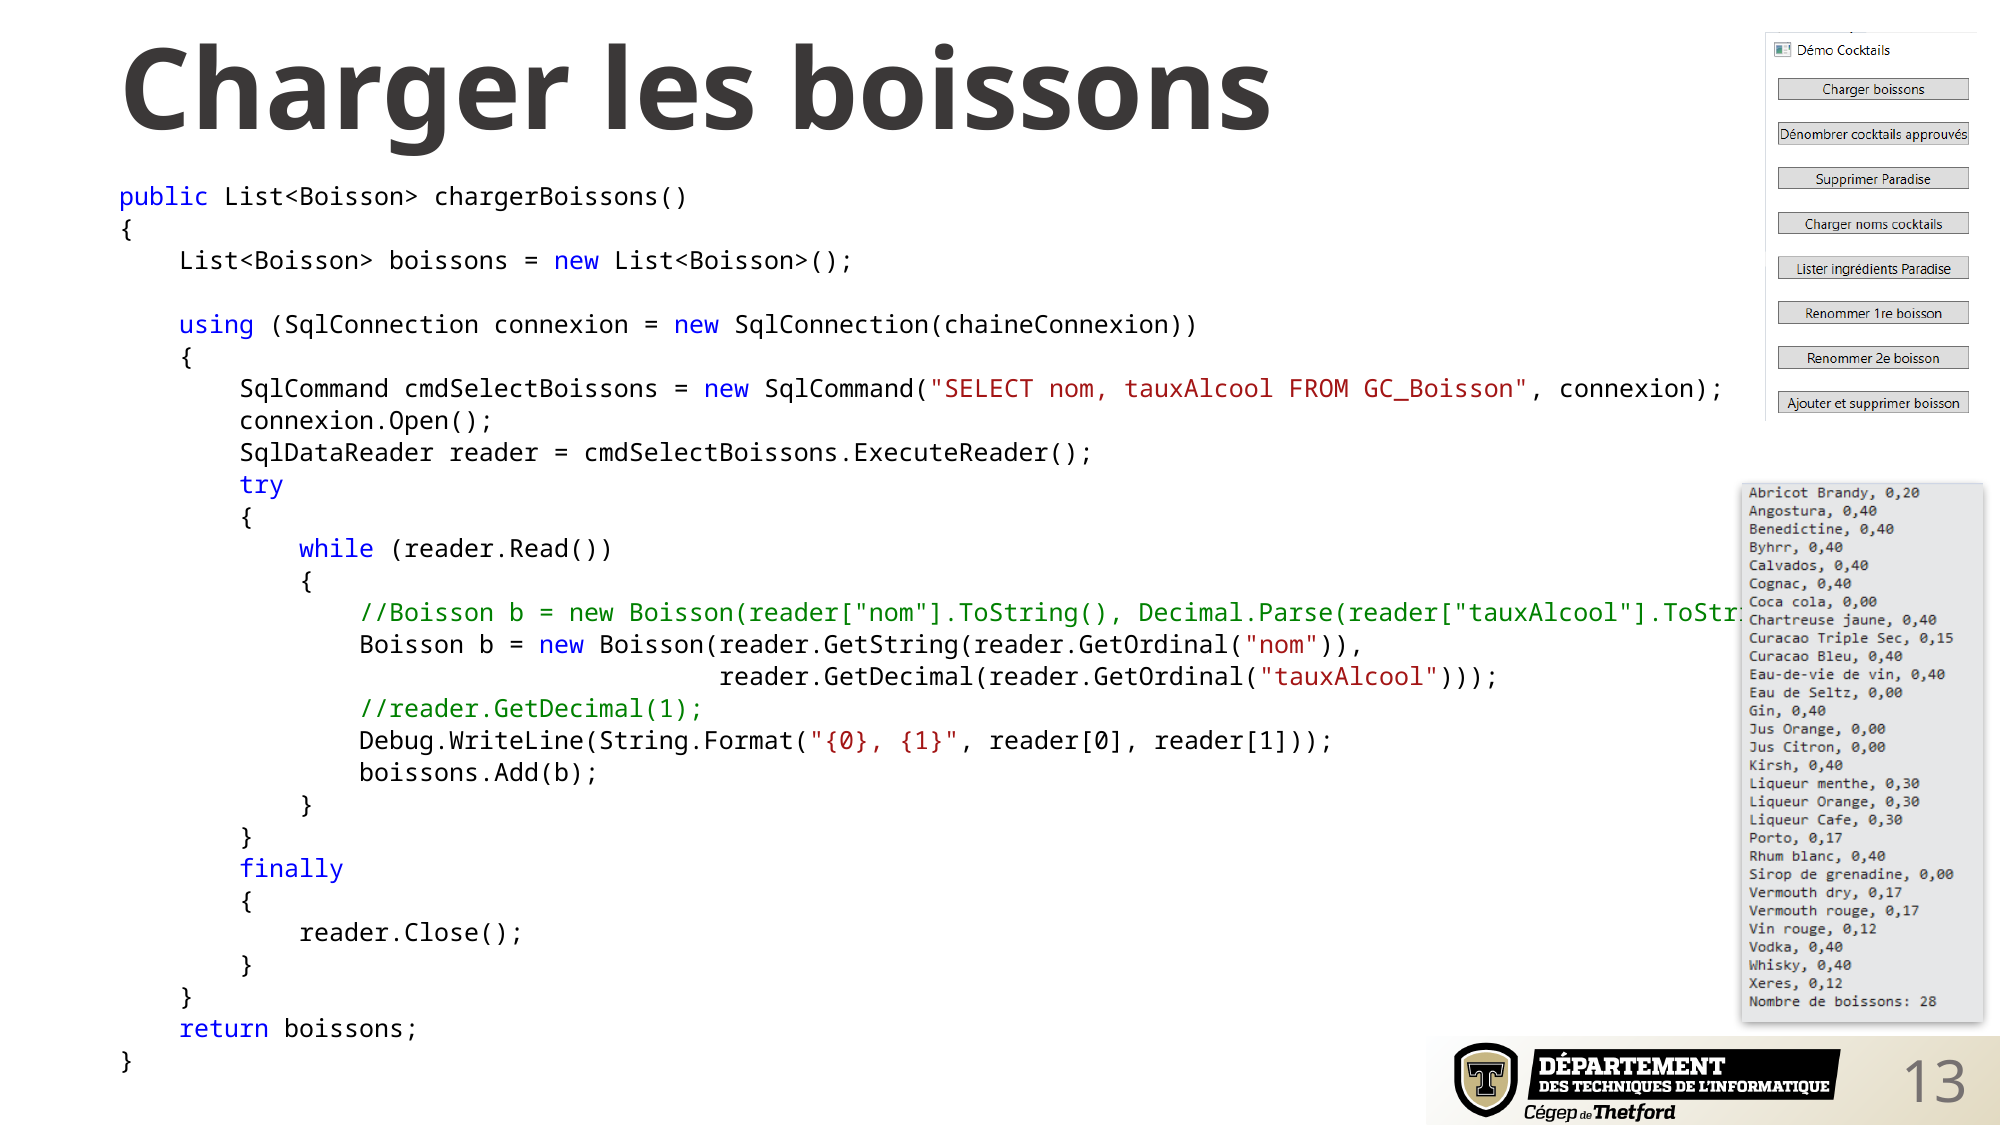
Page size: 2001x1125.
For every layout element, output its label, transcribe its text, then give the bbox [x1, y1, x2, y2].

picture [1742, 483, 1983, 1022]
picture [1765, 32, 1977, 421]
title Charger les boissons [104, 0, 2000, 187]
text_box public List<Boisson> chargerBoissons() { List<Boisson> boissons = new List<Boisson>(); using (SqlConnection connexion = new SqlConnection(chaineConnexion)) { SqlCommand cmdSelectBoissons = new SqlCommand("SELECT nom, tauxAlcool FROM GC_Boisson", connexion); connexion.Open(); SqlDataReader reader = cmdSelectBoissons.ExecuteReader(); try { while (reader.Read()) { //Boisson b = new Boisson(reader["nom"].ToString(), Decimal.Parse(reader["tauxAlcool"].ToString())); Boisson b = new Boisson(reader.GetString(reader.GetOrdinal("nom")), reader.GetDecimal(reader.GetOrdinal("tauxAlcool"))); //reader.GetDecimal(1); Debug.WriteLine(String.Format("{0}, {1}", reader[0], reader[1])); boissons.Add(b); } } finally { reader.Close(); } } return boissons; } [104, 170, 1954, 1082]
picture [1426, 1082, 1870, 1125]
